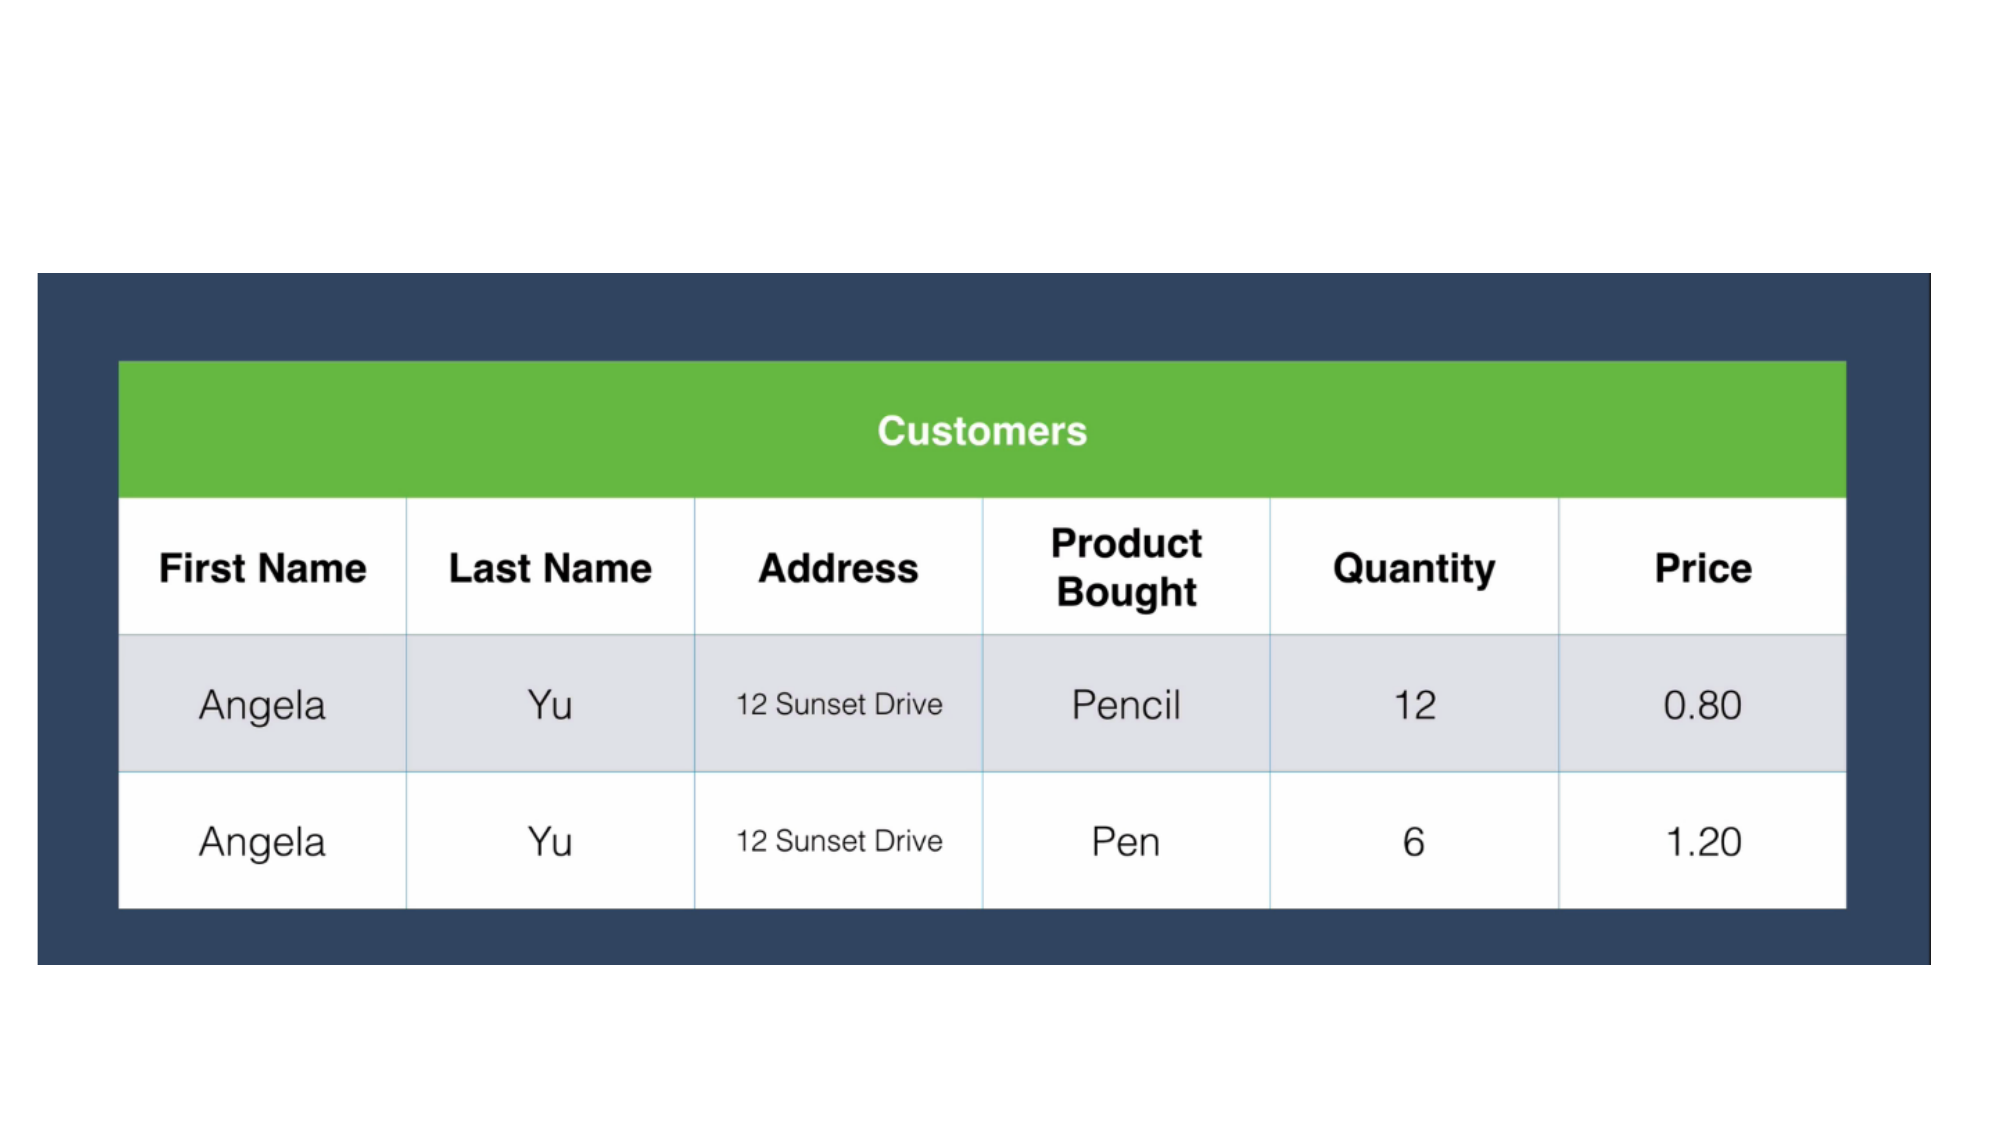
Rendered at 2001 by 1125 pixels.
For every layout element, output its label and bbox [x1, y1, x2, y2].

picture [37, 273, 1931, 965]
